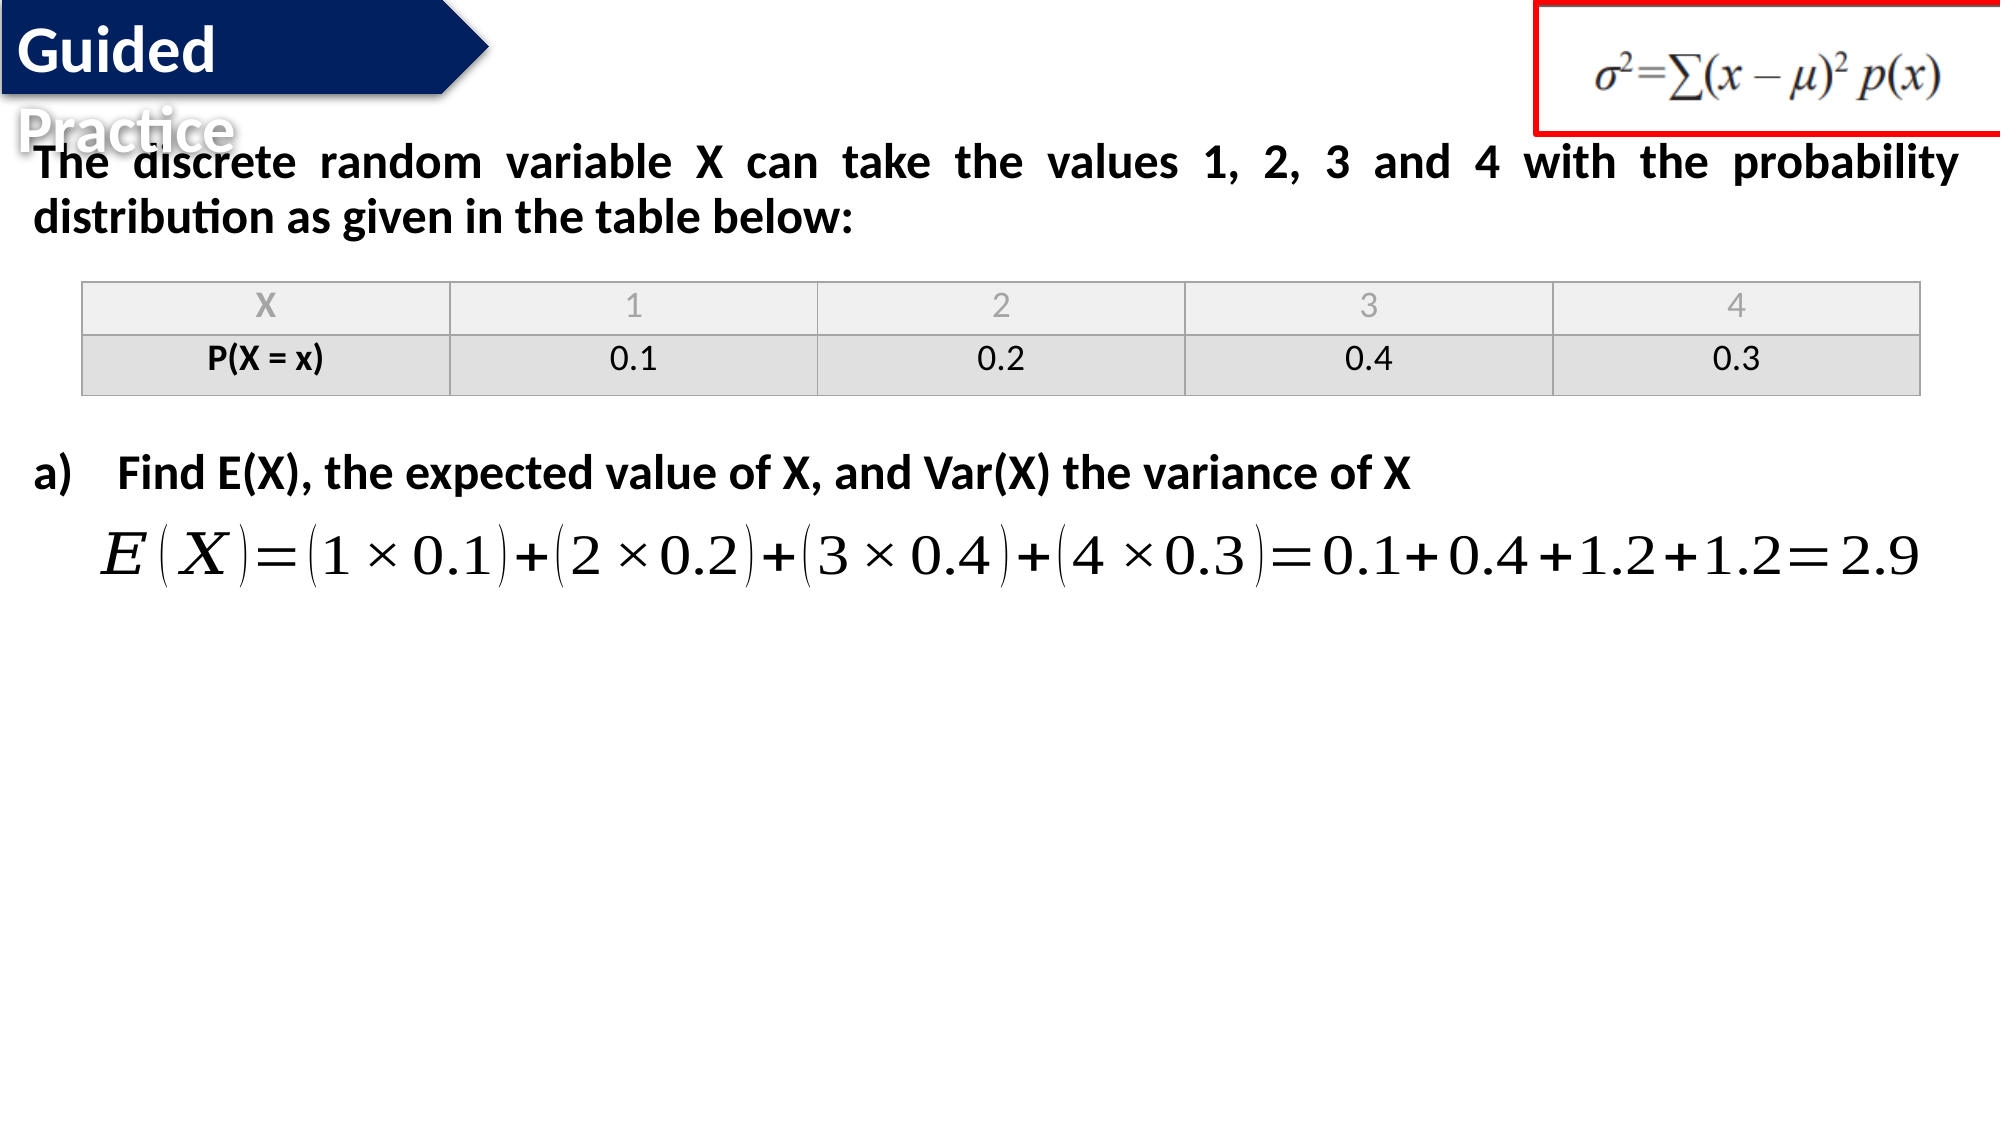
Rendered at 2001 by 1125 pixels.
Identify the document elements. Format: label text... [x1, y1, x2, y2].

picture [1538, 4, 2000, 132]
table_cell 0.3 [1554, 336, 1919, 395]
table_cell 0.2 [818, 336, 1184, 395]
table_header 1 [451, 283, 817, 334]
table_header X [83, 283, 449, 334]
table_header 3 [1186, 283, 1552, 334]
table_cell P(X = x) [83, 336, 449, 395]
text_box Guided Practice [2, 0, 489, 94]
table_header 4 [1554, 283, 1919, 334]
list The discrete random variable X can take the values 1, 2, 3 and 4 with the probability distribution as given in the table below: Find E(X), the expected value of X, and Var(X) the variance of X [18, 128, 1976, 1039]
table_cell 0.1 [451, 336, 817, 395]
table_header 2 [818, 283, 1184, 334]
table_cell 0.4 [1186, 336, 1552, 395]
